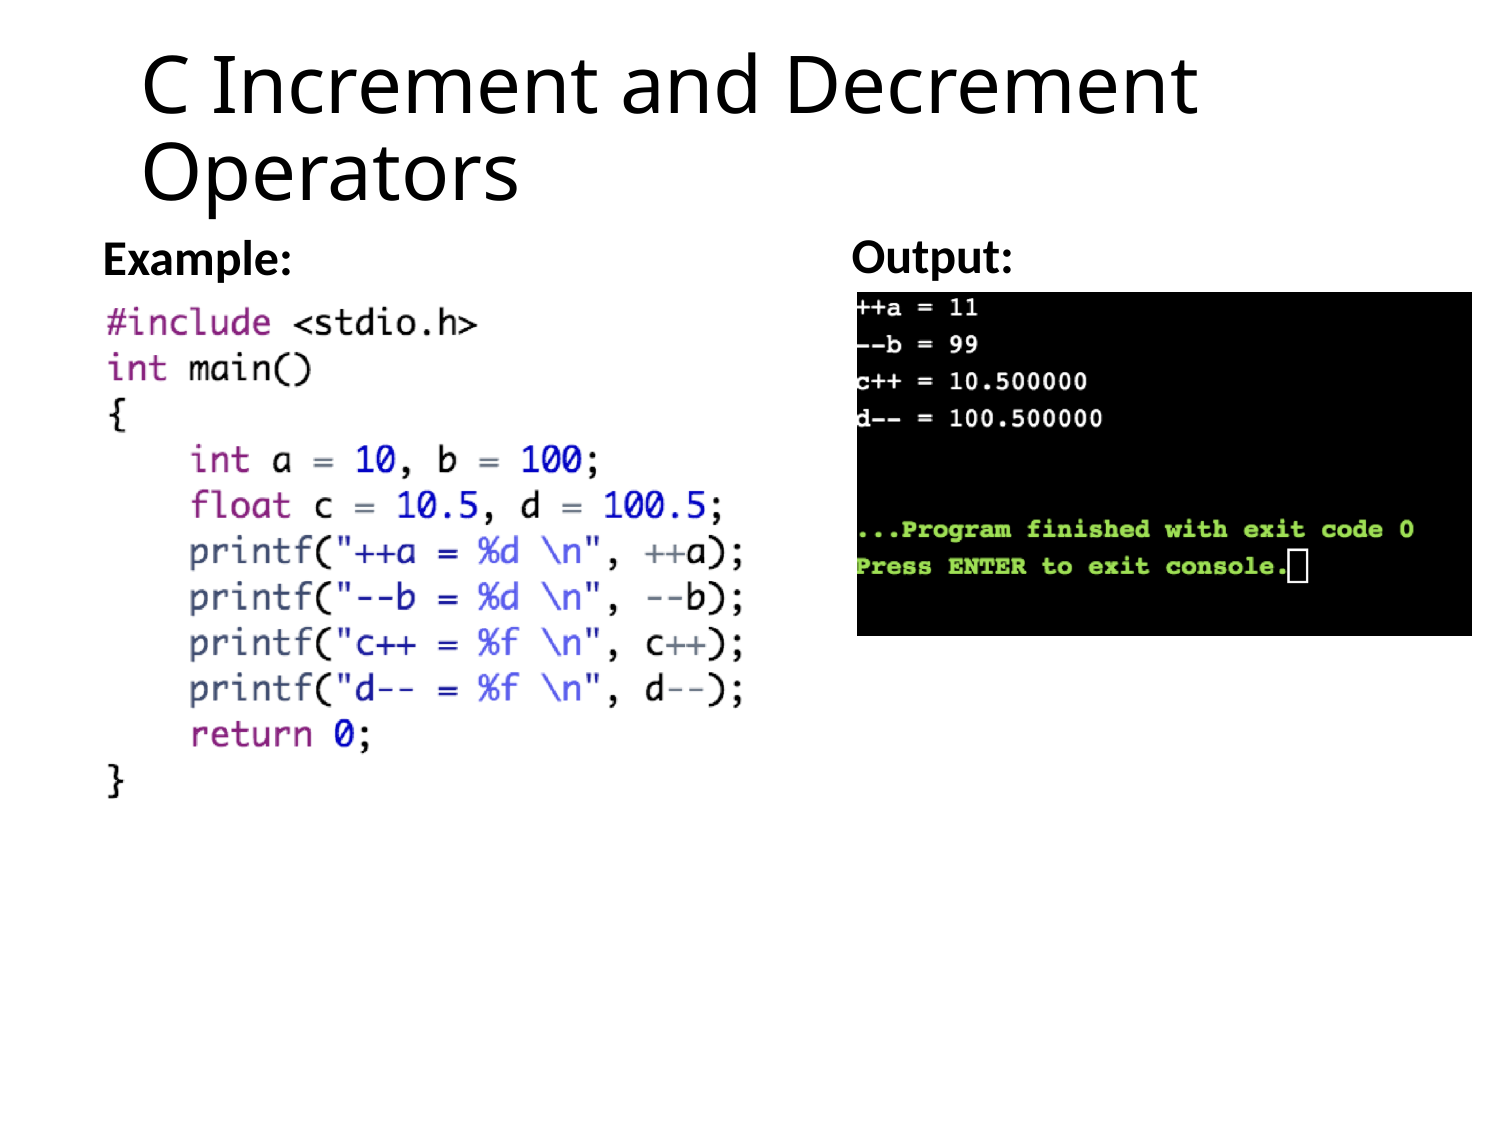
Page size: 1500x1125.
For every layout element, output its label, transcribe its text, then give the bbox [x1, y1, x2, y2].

text_box Example: [87, 224, 1463, 1039]
picture [104, 299, 776, 808]
text_box Output: [836, 225, 1029, 292]
picture [857, 292, 1472, 636]
title C Increment and Decrement Operators [125, 37, 1472, 225]
